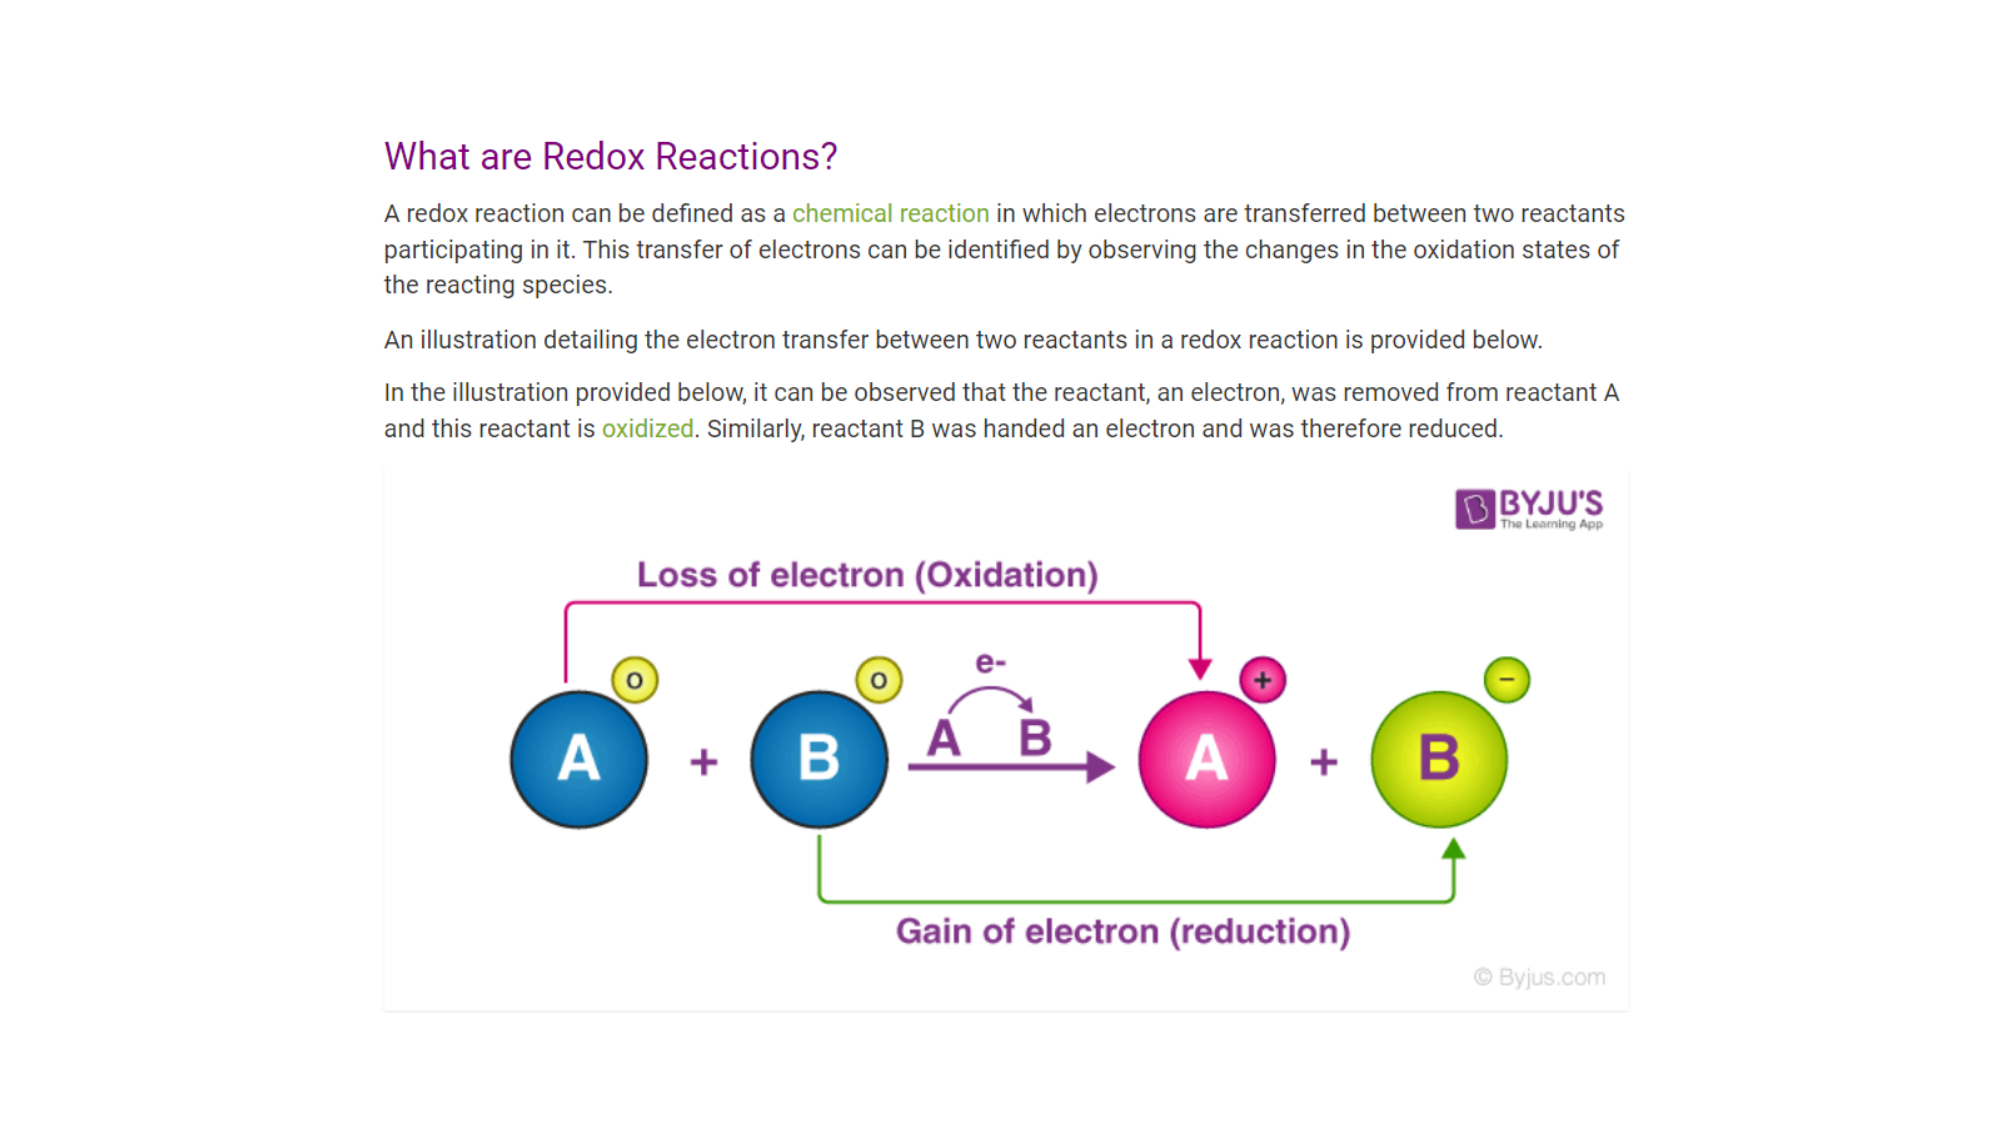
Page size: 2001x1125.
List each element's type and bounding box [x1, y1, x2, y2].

picture [337, 112, 1663, 1013]
